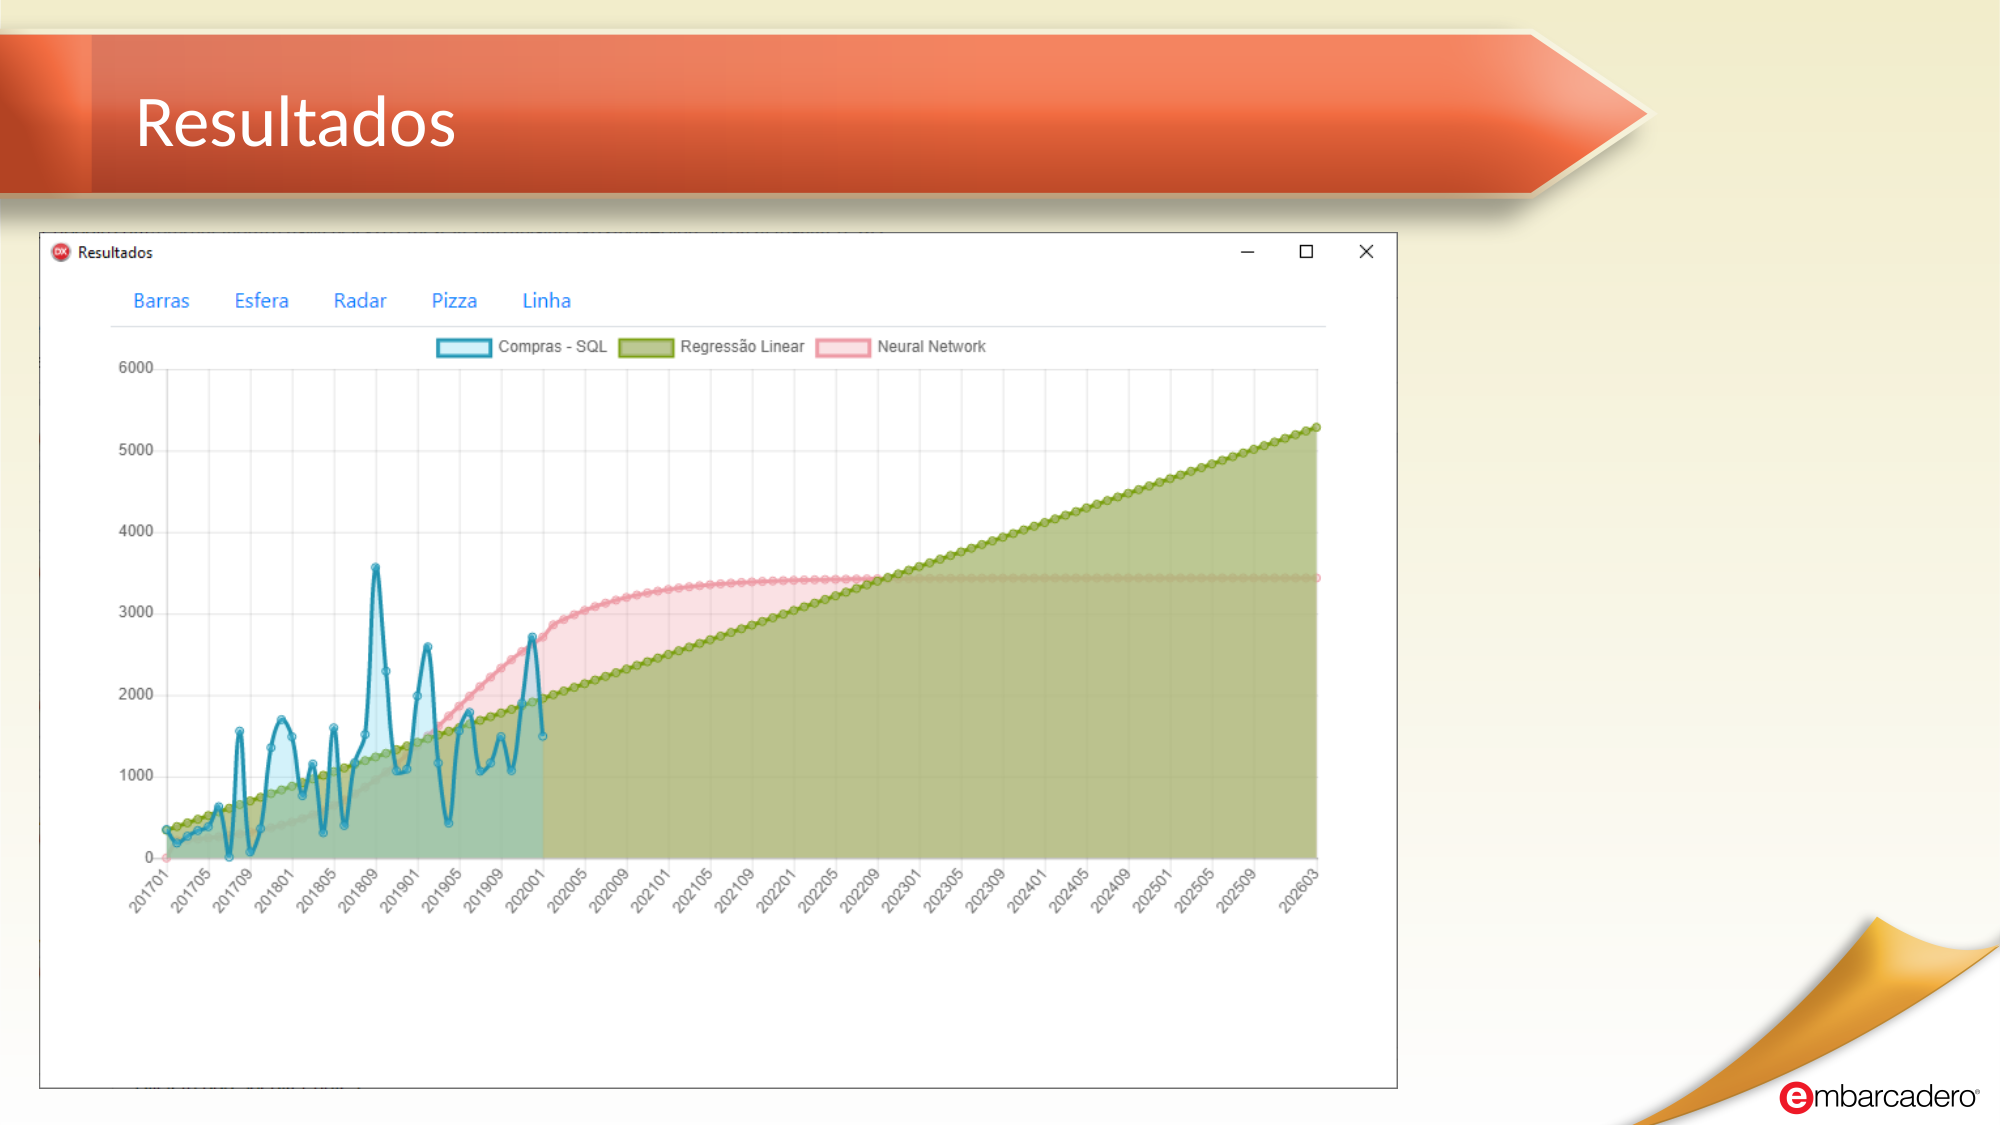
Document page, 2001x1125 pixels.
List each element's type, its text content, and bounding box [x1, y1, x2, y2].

picture [0, 0, 2000, 1125]
title Resultados [120, 14, 1526, 233]
